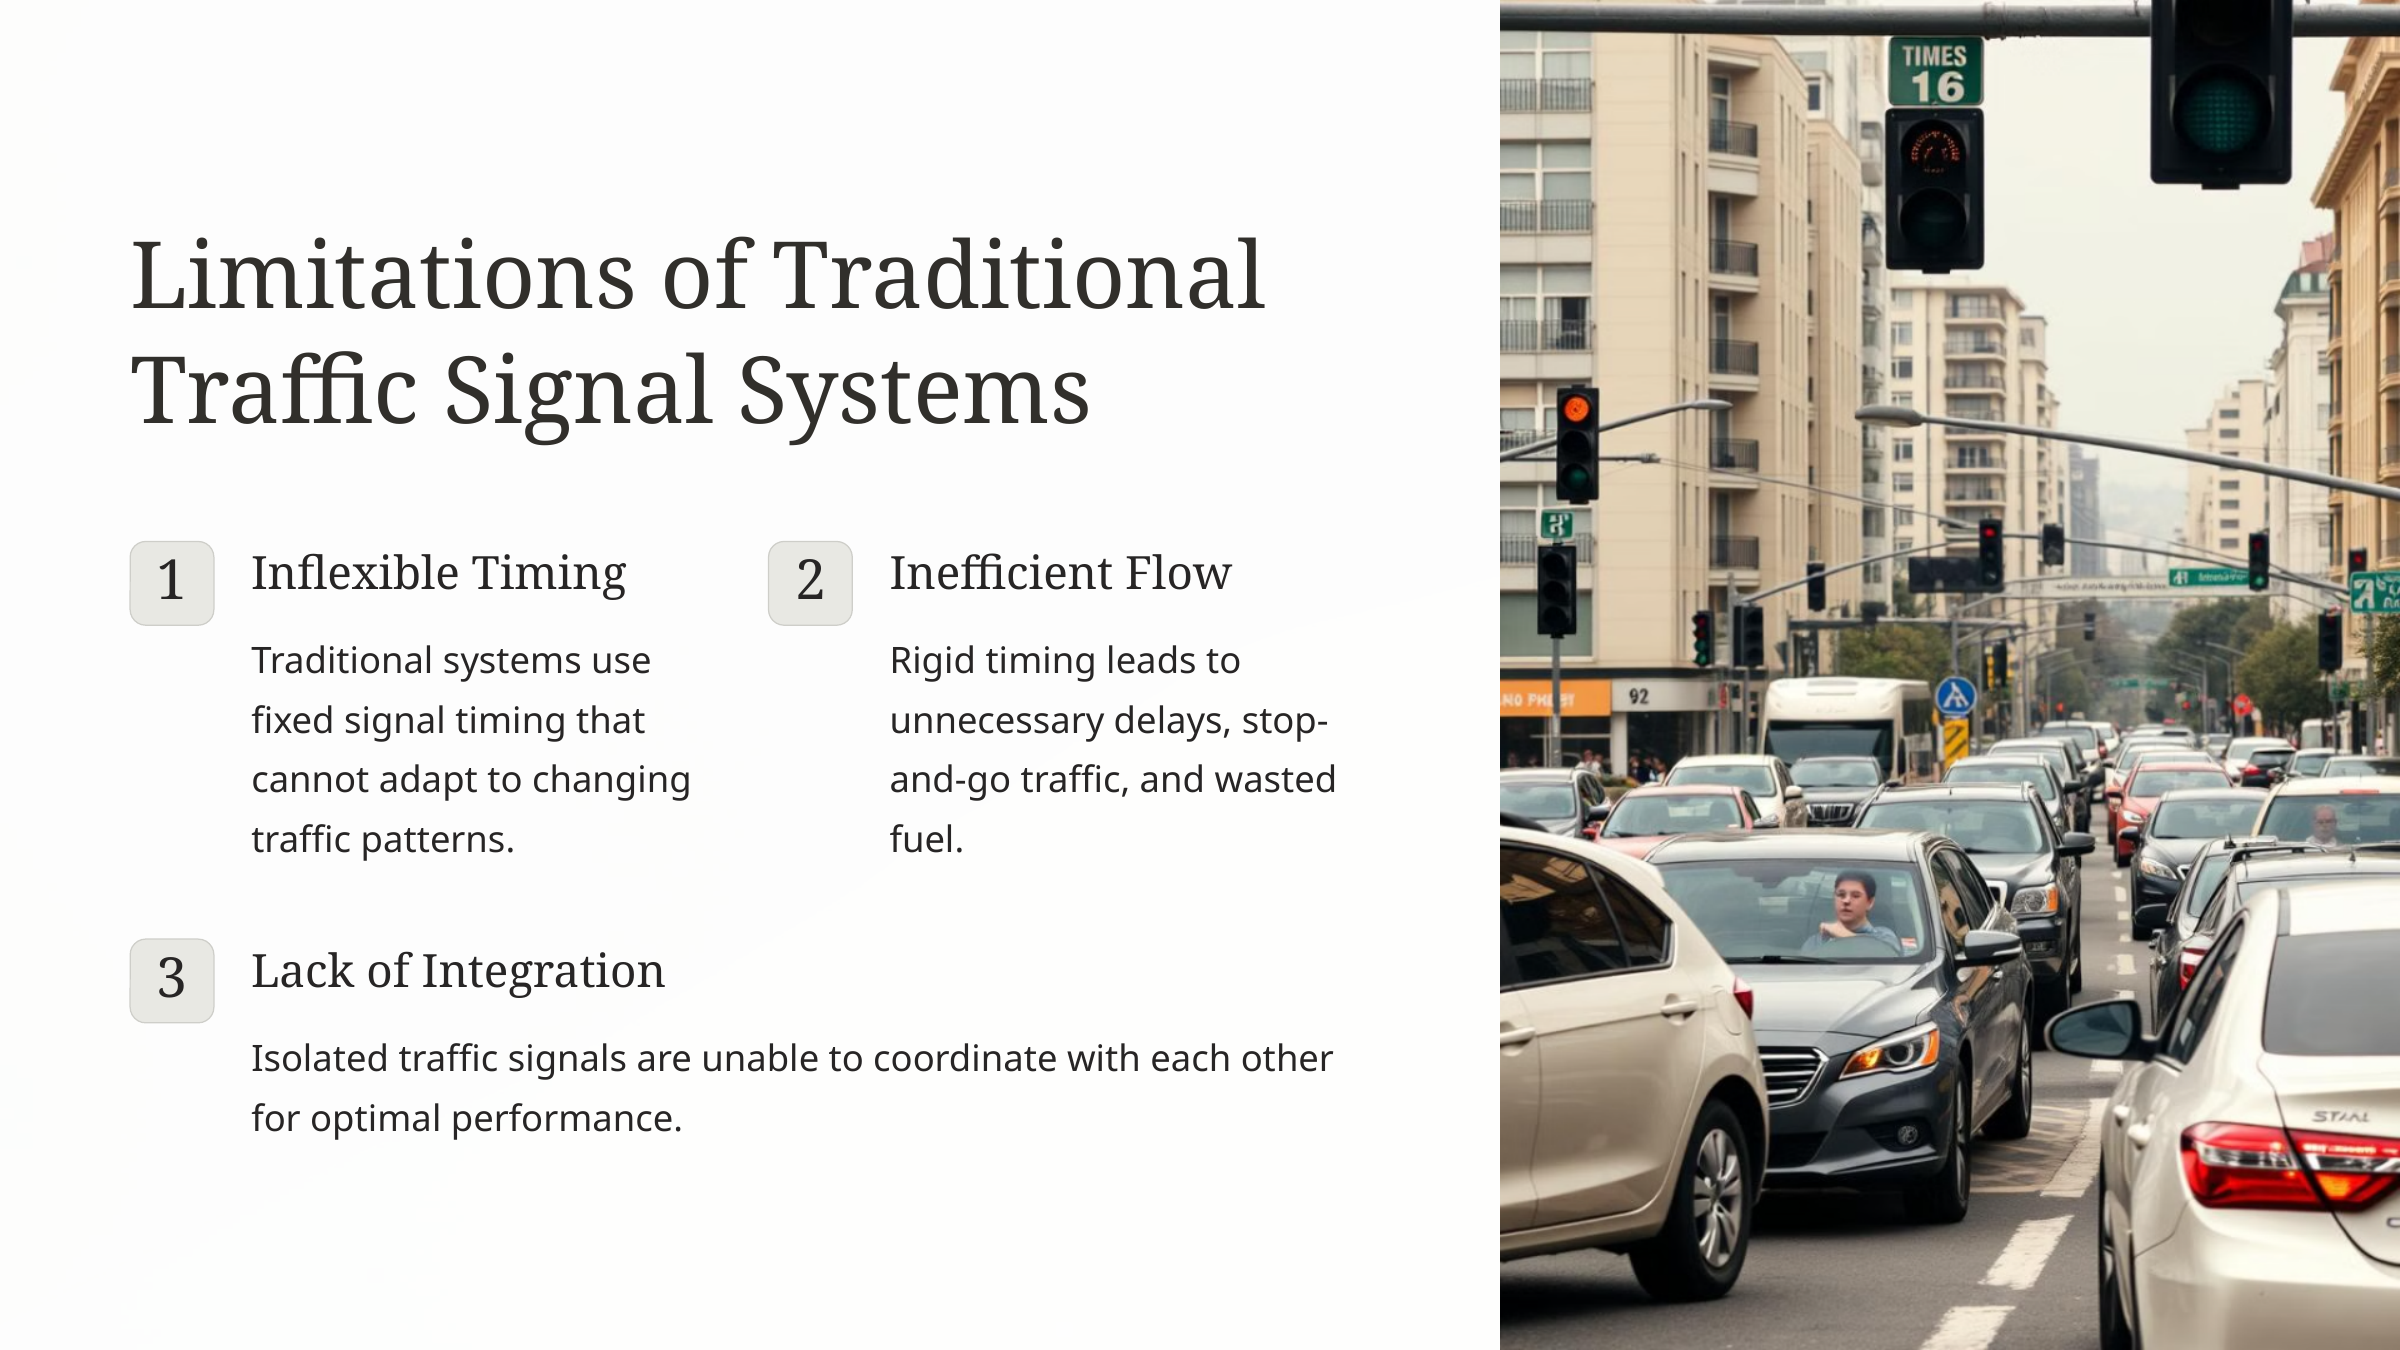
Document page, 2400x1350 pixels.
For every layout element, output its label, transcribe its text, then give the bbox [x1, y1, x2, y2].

text_box 1 [160, 555, 184, 612]
text_box Traditional systems use fixed signal timing that cannot adapt to changing traffic patterns. [251, 621, 732, 860]
text_box 3 [156, 953, 188, 1009]
text_box Lack of Integration [251, 939, 717, 998]
text_box [130, 939, 214, 1023]
text_box Isolated traffic signals are unable to coordinate with each other for optimal performance. [251, 1019, 1370, 1139]
text_box Rigid timing leads to unnecessary delays, stop-and-go traffic, and wasted fuel. [889, 621, 1370, 860]
text_box Inflexible Timing [251, 541, 717, 600]
picture [1499, 0, 2400, 1350]
text_box Inefficient Flow [889, 541, 1355, 600]
text_box [768, 541, 853, 626]
text_box [130, 541, 214, 626]
text_box 2 [794, 555, 826, 612]
text_box Limitations of Traditional Traffic Signal Systems [130, 211, 1370, 444]
